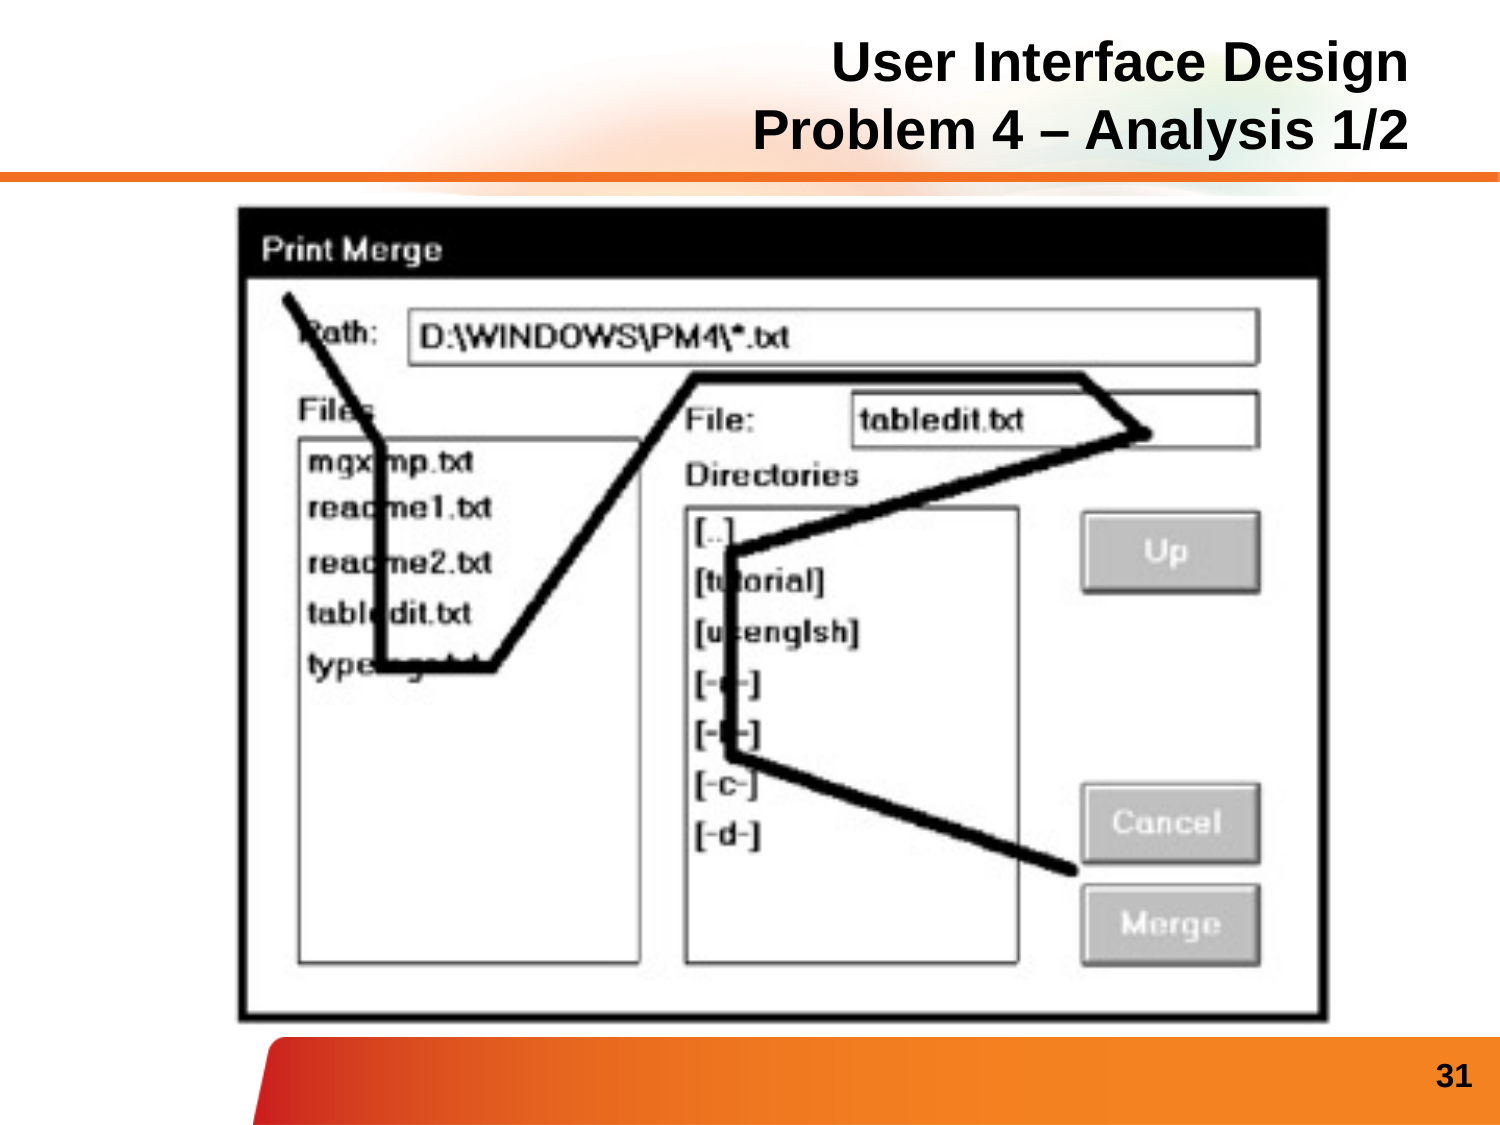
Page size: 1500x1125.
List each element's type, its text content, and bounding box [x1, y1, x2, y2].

picture [253, 1037, 1500, 1125]
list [229, 196, 1337, 1031]
picture [0, 0, 1500, 486]
title User Interface Design Problem 4 – Analysis 1/2 [437, 24, 1425, 161]
